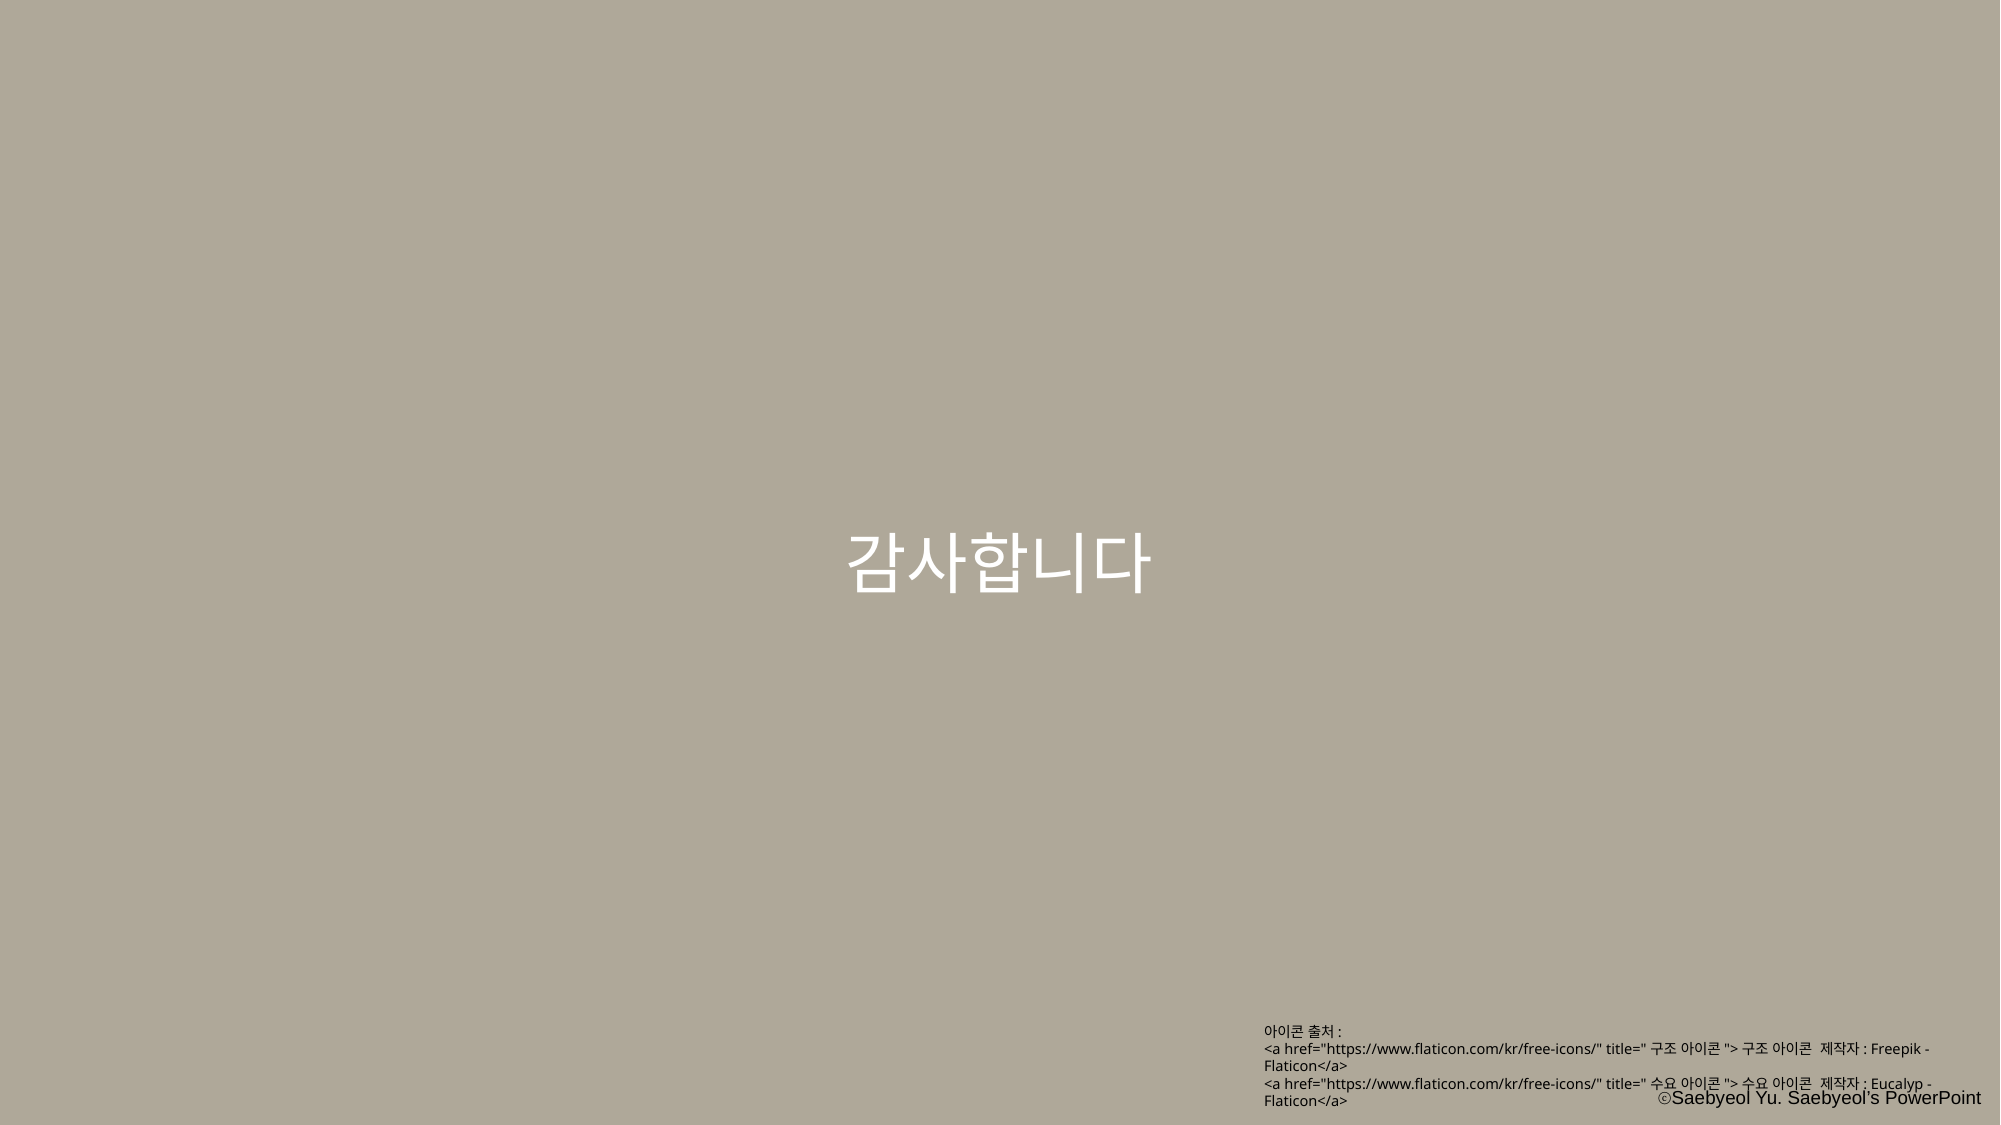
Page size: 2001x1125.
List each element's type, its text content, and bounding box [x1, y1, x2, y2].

text_box 아이콘 출처: <a href="https://www.flaticon.com/kr/free-icons/" title="구조 아이콘">구조 아이콘 제작자: Freepik - Flaticon</a> <a href="https://www.flaticon.com/kr/free-icons/" title="수요 아이콘">수요 아이콘 제작자: Eucalyp - Flaticon</a> [1249, 1015, 2000, 1118]
text_box 감사합니다 [830, 514, 1168, 610]
